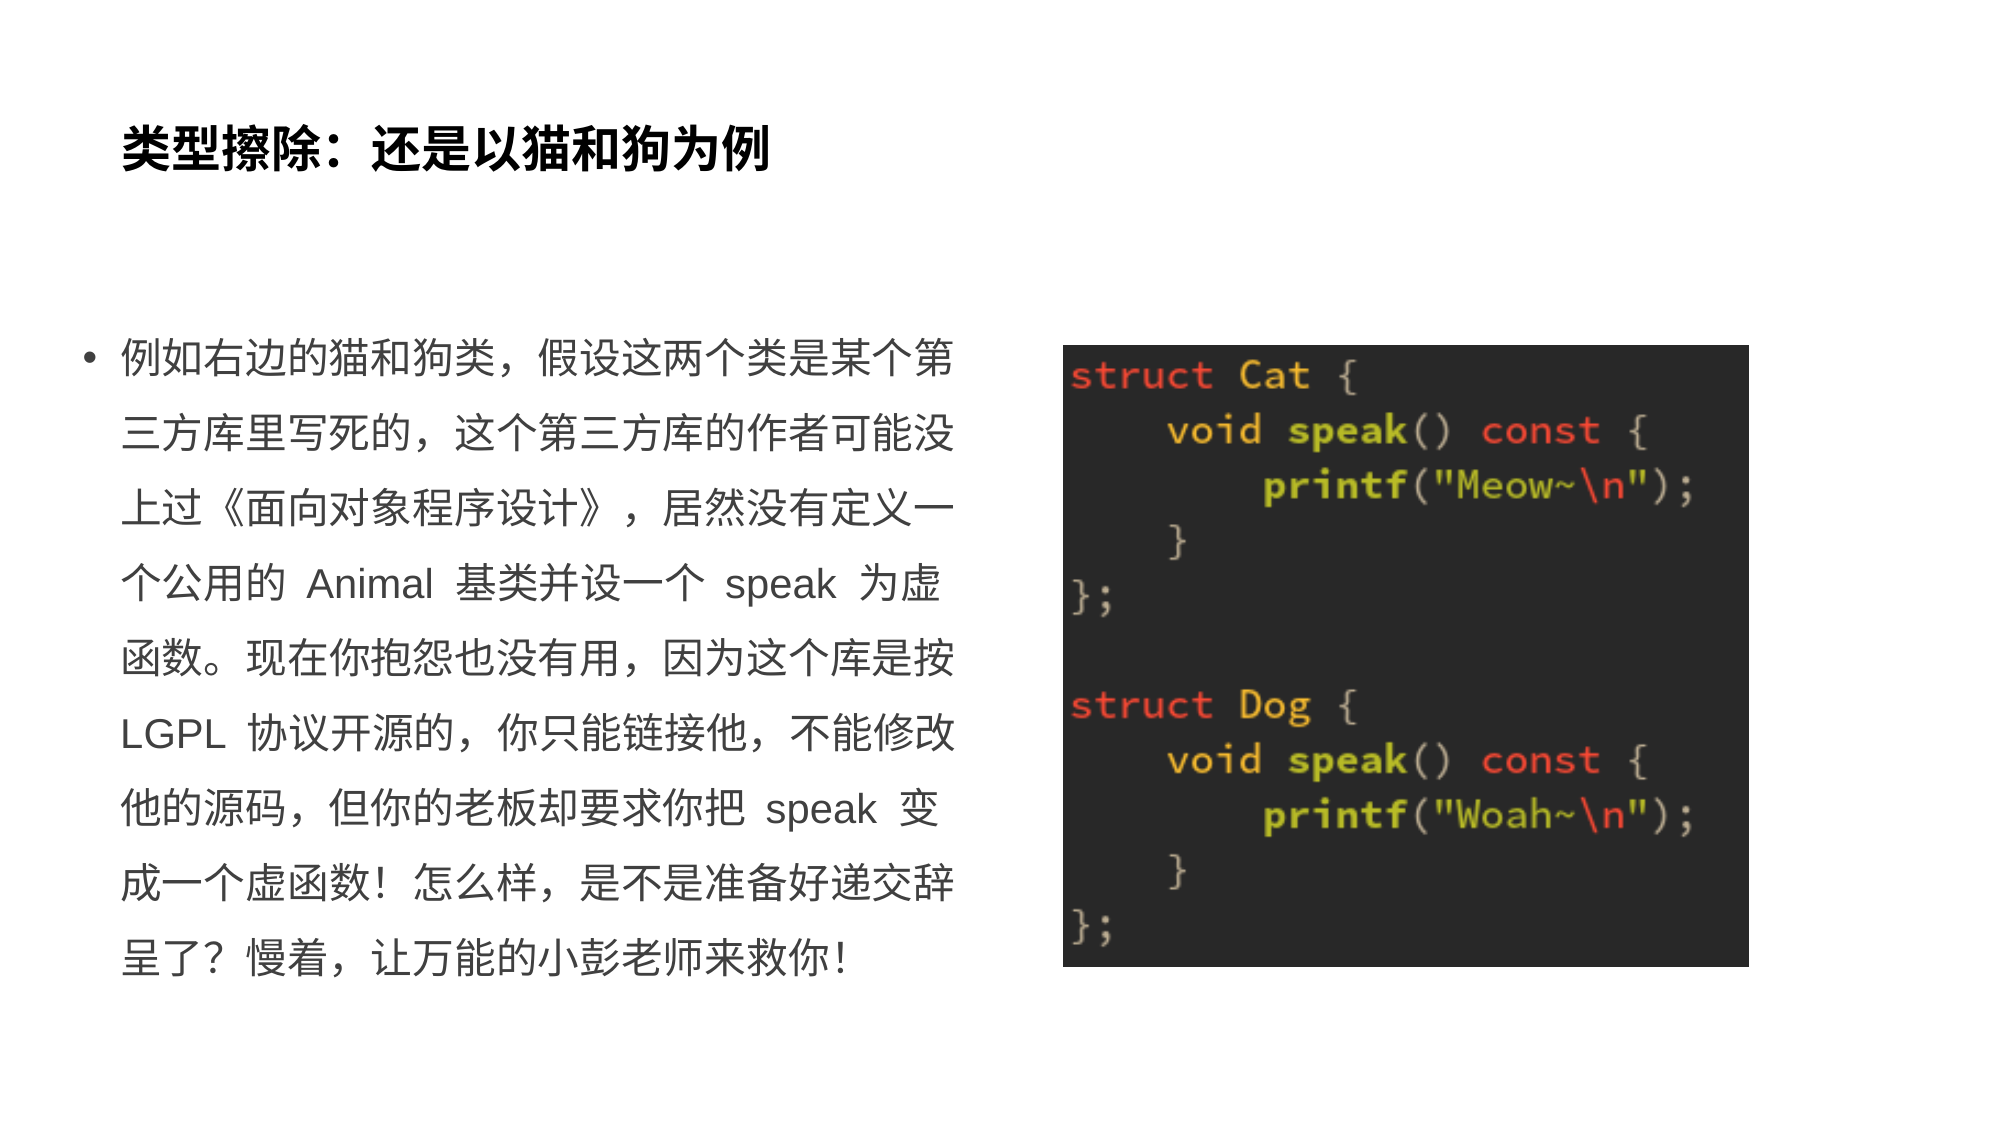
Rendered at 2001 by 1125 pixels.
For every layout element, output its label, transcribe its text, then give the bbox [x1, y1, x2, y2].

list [1063, 345, 1749, 967]
list 例如右边的猫和狗类，假设这两个类是某个第三方库里写死的，这个第三方库的作者可能没上过《面向对象程序设计》，居然没有定义一个公用的 Animal 基类并设一个 speak 为虚函数。现在你抱怨也没有用，因为这个库是按 LGPL 协议开源的，你只能链接他，不能修改他的源码，但你的老板却要求你把 speak 变成一个虚函数！怎么样，是不是准备好递交辞呈了？慢着，让万能的小彭老师来救你！ [67, 299, 994, 1014]
title 类型擦除：还是以猫和狗为例 [106, 42, 1832, 260]
